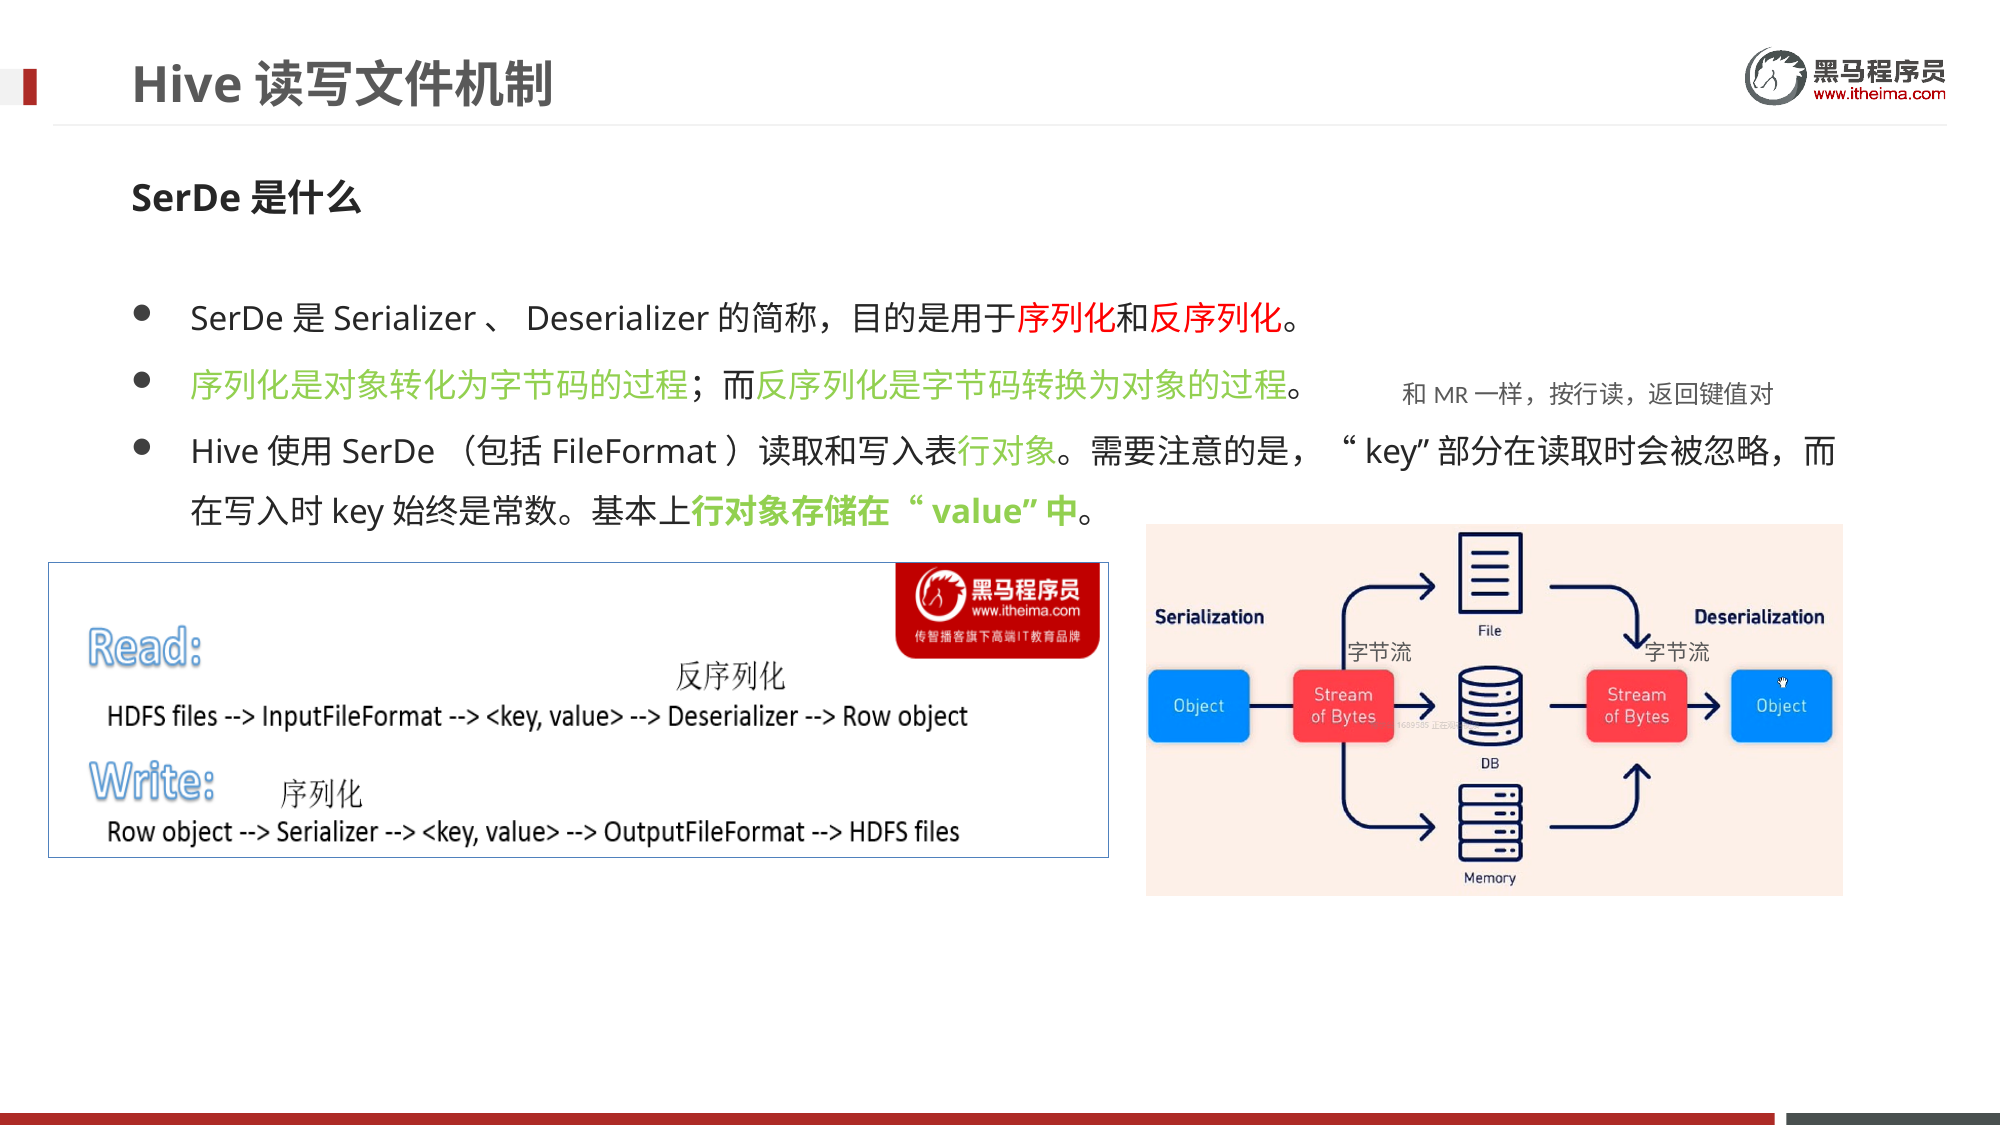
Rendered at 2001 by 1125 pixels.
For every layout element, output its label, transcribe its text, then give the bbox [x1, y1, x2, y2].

text_box 和MR一样，按行读，返回键值对 [1387, 371, 1789, 417]
picture [47, 562, 1109, 858]
title Hive读写文件机制 [116, 40, 1556, 125]
list SerDe是什么 [116, 154, 1880, 239]
list SerDe是Serializer、Deserializer的简称，目的是用于序列化和反序列化。 序列化是对象转化为字节码的过程；而反序列化是字节码转换为对象的过程。 Hive使用SerDe（包括FileFormat）读取和写入表行对象。需要注意的是，“key”部分在读取时会被忽略，而在写入时key始终是常数。基本上行对象存储在“value”中。 [116, 270, 1880, 963]
picture [1145, 524, 1843, 897]
picture [1744, 46, 1946, 106]
